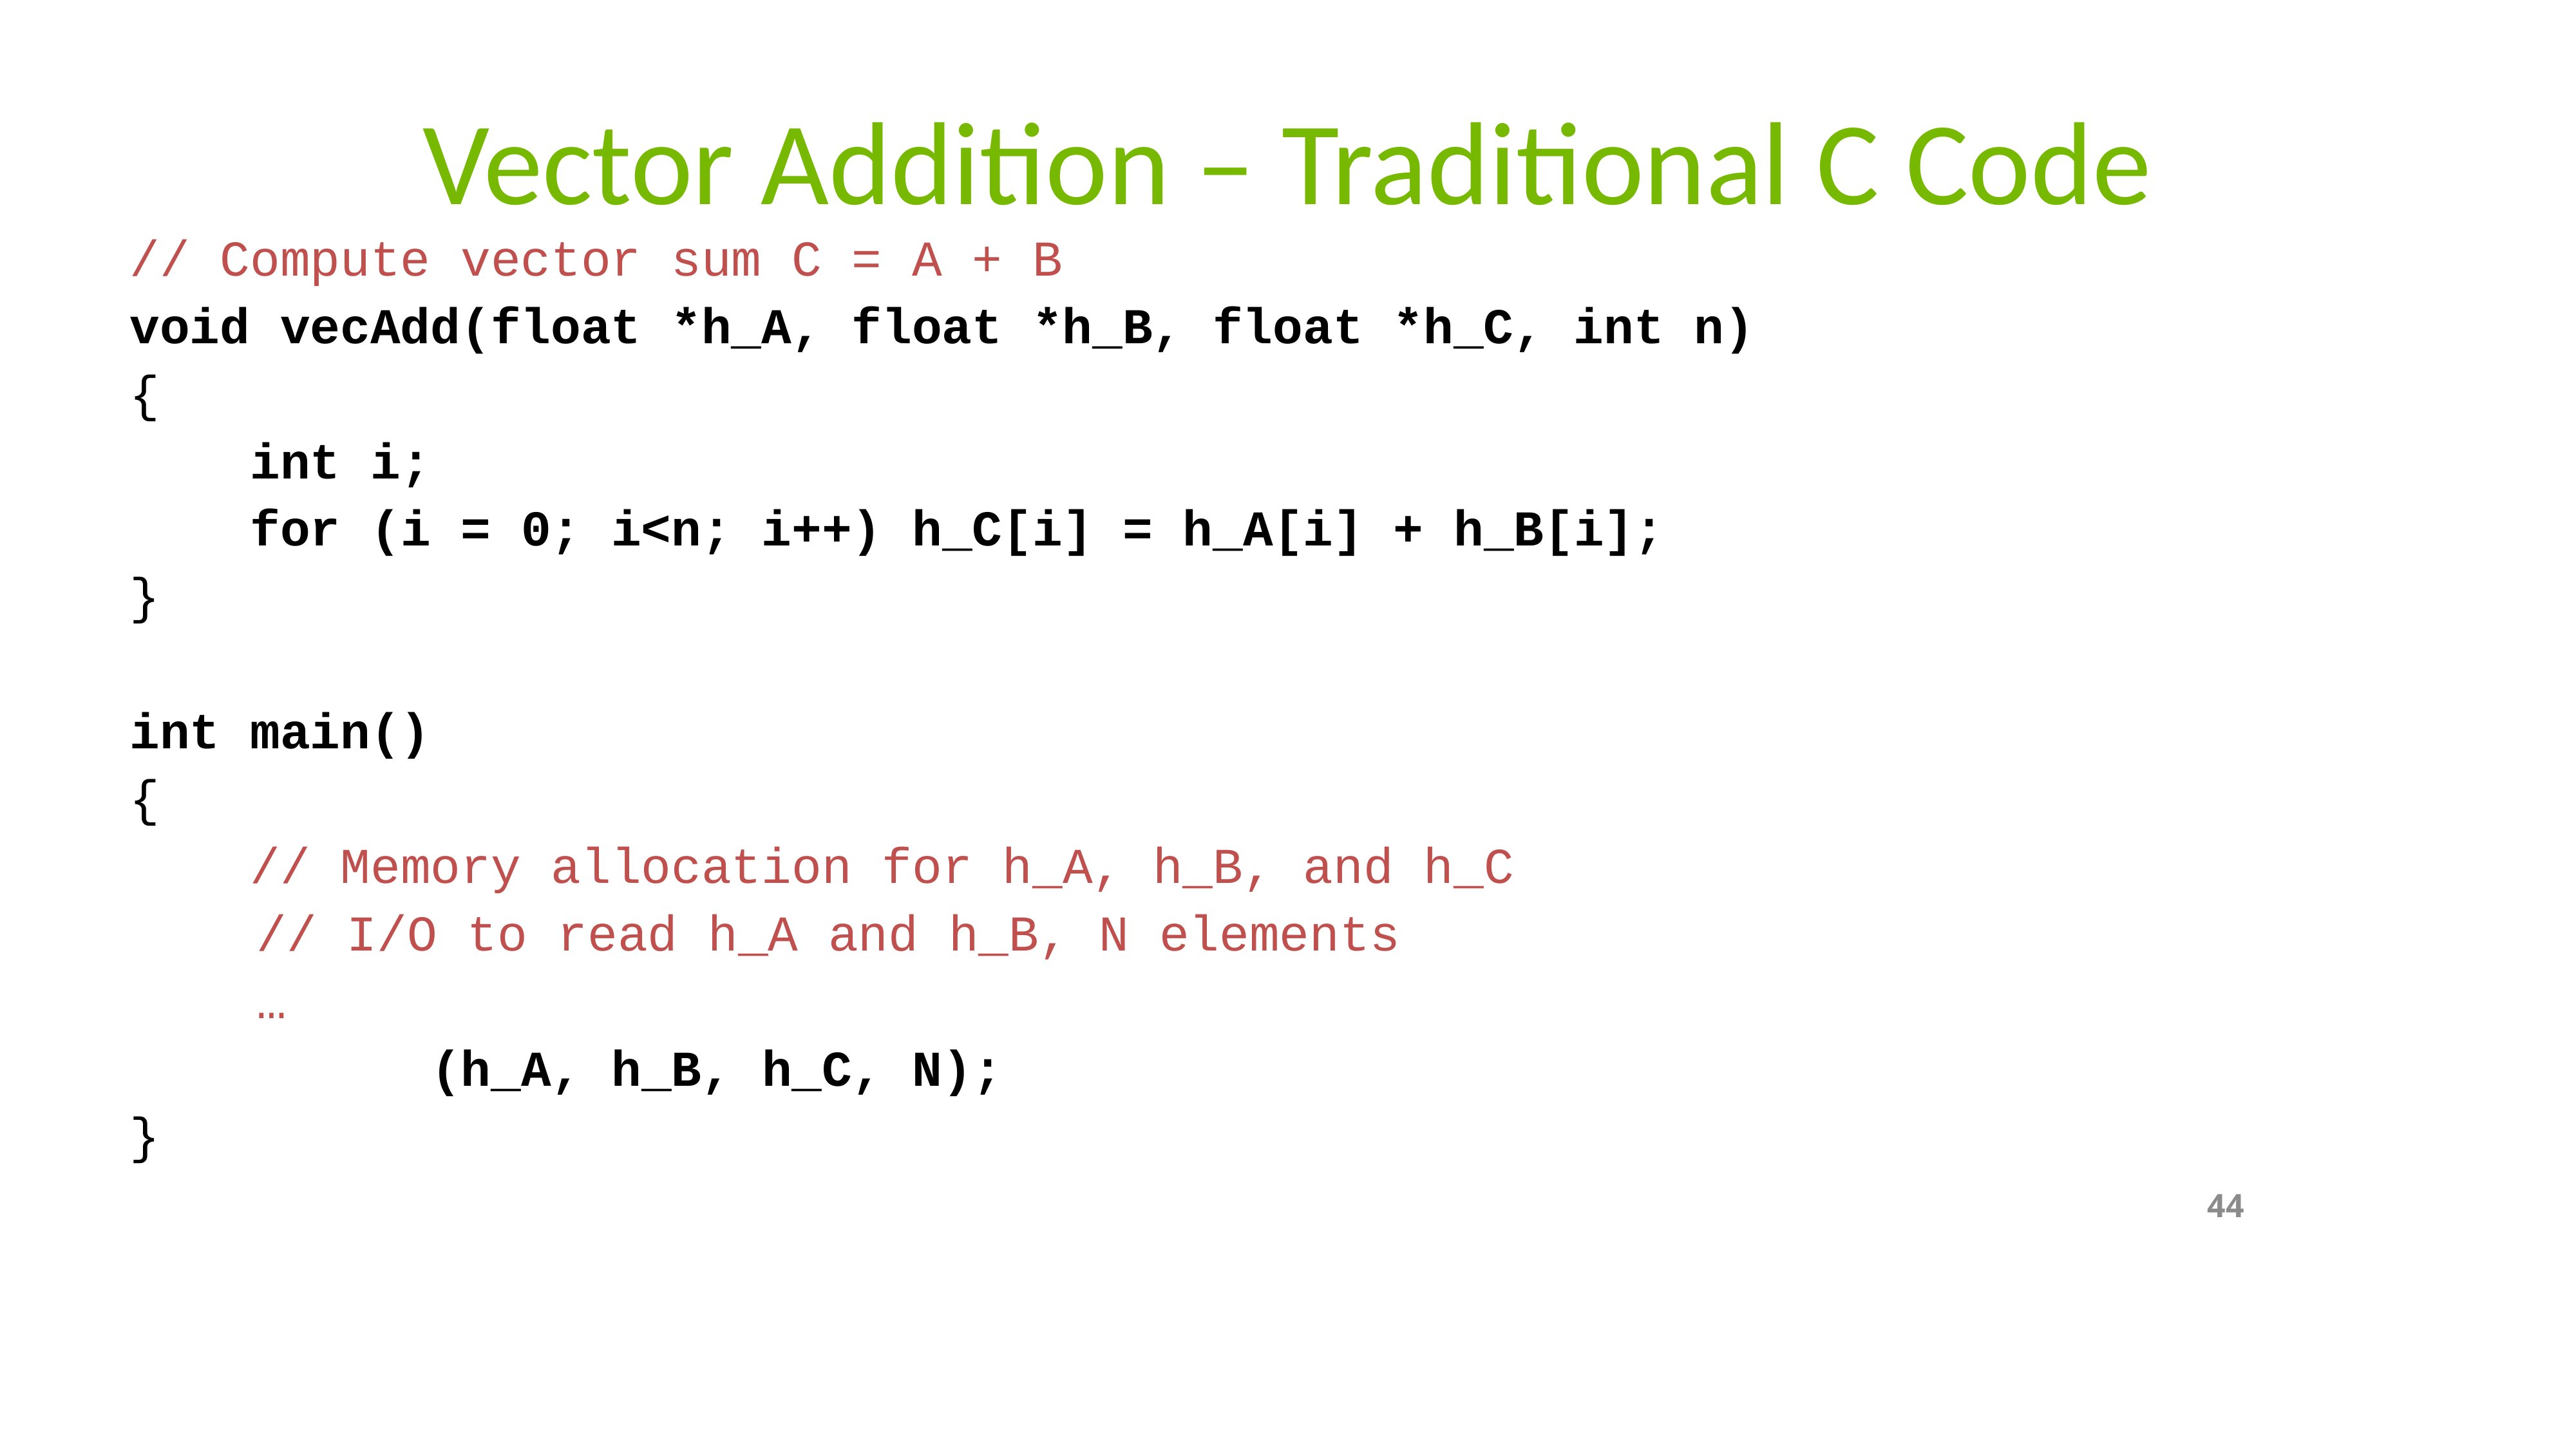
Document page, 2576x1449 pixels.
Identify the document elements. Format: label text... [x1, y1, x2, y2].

list // Compute vector sum C = A + B void vecAdd(float *h_A, float *h_B, float *h_C, int n) { int i; for (i = 0; i<n; i++) h_C[i] = h_A[i] + h_B[i]; } int main() { // Memory allocation for h_A, h_B, and h_C // I/O to read h_A and h_B, N elements … vecAdd(h_A, h_B, h_C, N); } [120, 227, 2456, 1362]
slide_number 44 [1851, 1171, 2254, 1244]
title Vector Addition – Traditional C Code [117, 81, 2459, 235]
